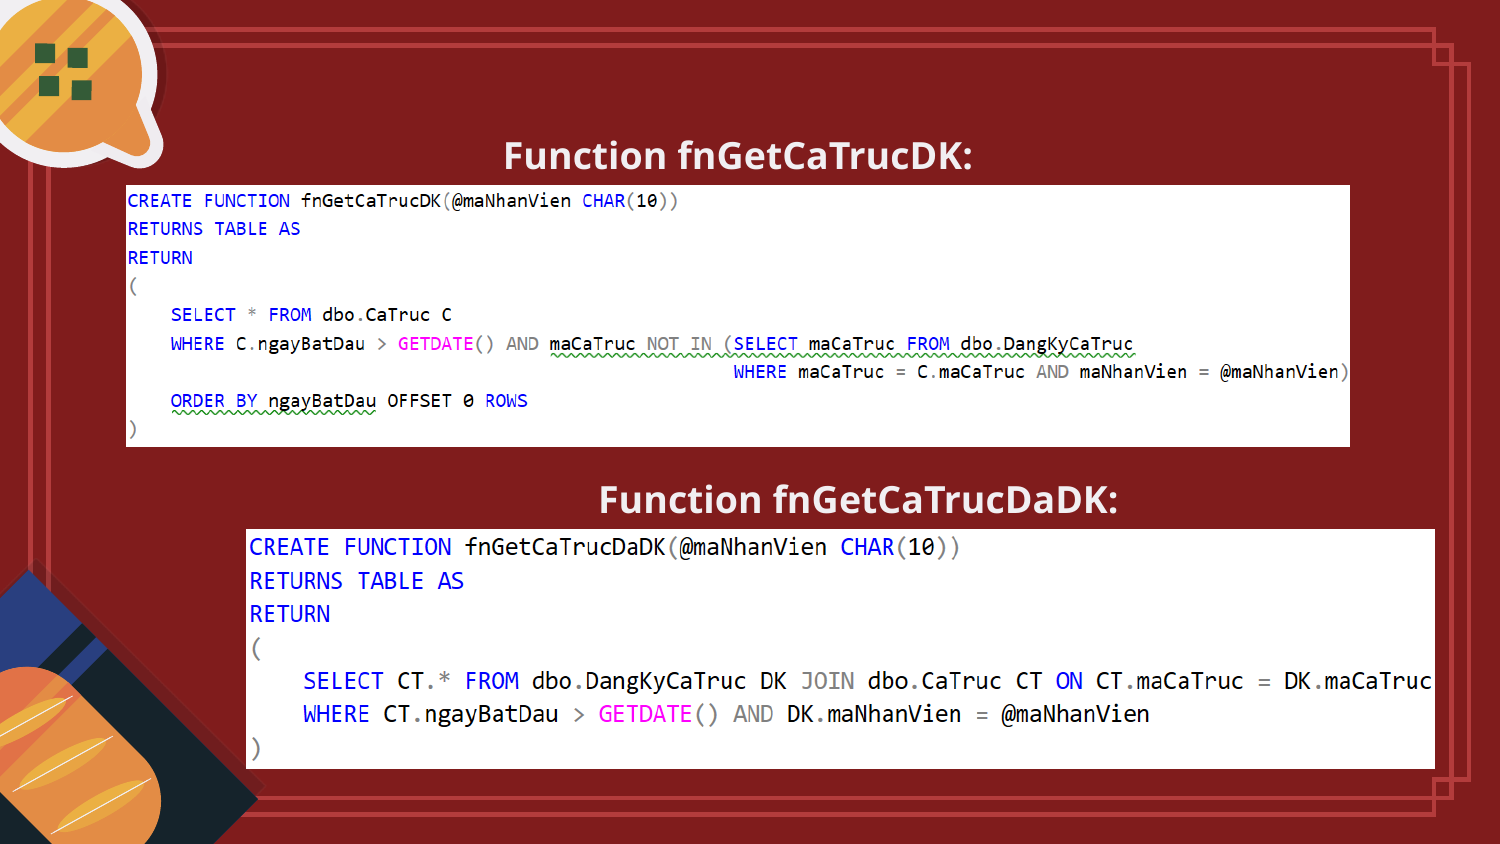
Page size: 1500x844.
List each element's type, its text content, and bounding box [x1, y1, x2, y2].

text_box Function fnGetCaTrucDK: [126, 102, 1350, 185]
picture [126, 185, 1351, 448]
picture [246, 529, 1436, 770]
text_box Function fnGetCaTrucDaDK: [246, 446, 1471, 550]
